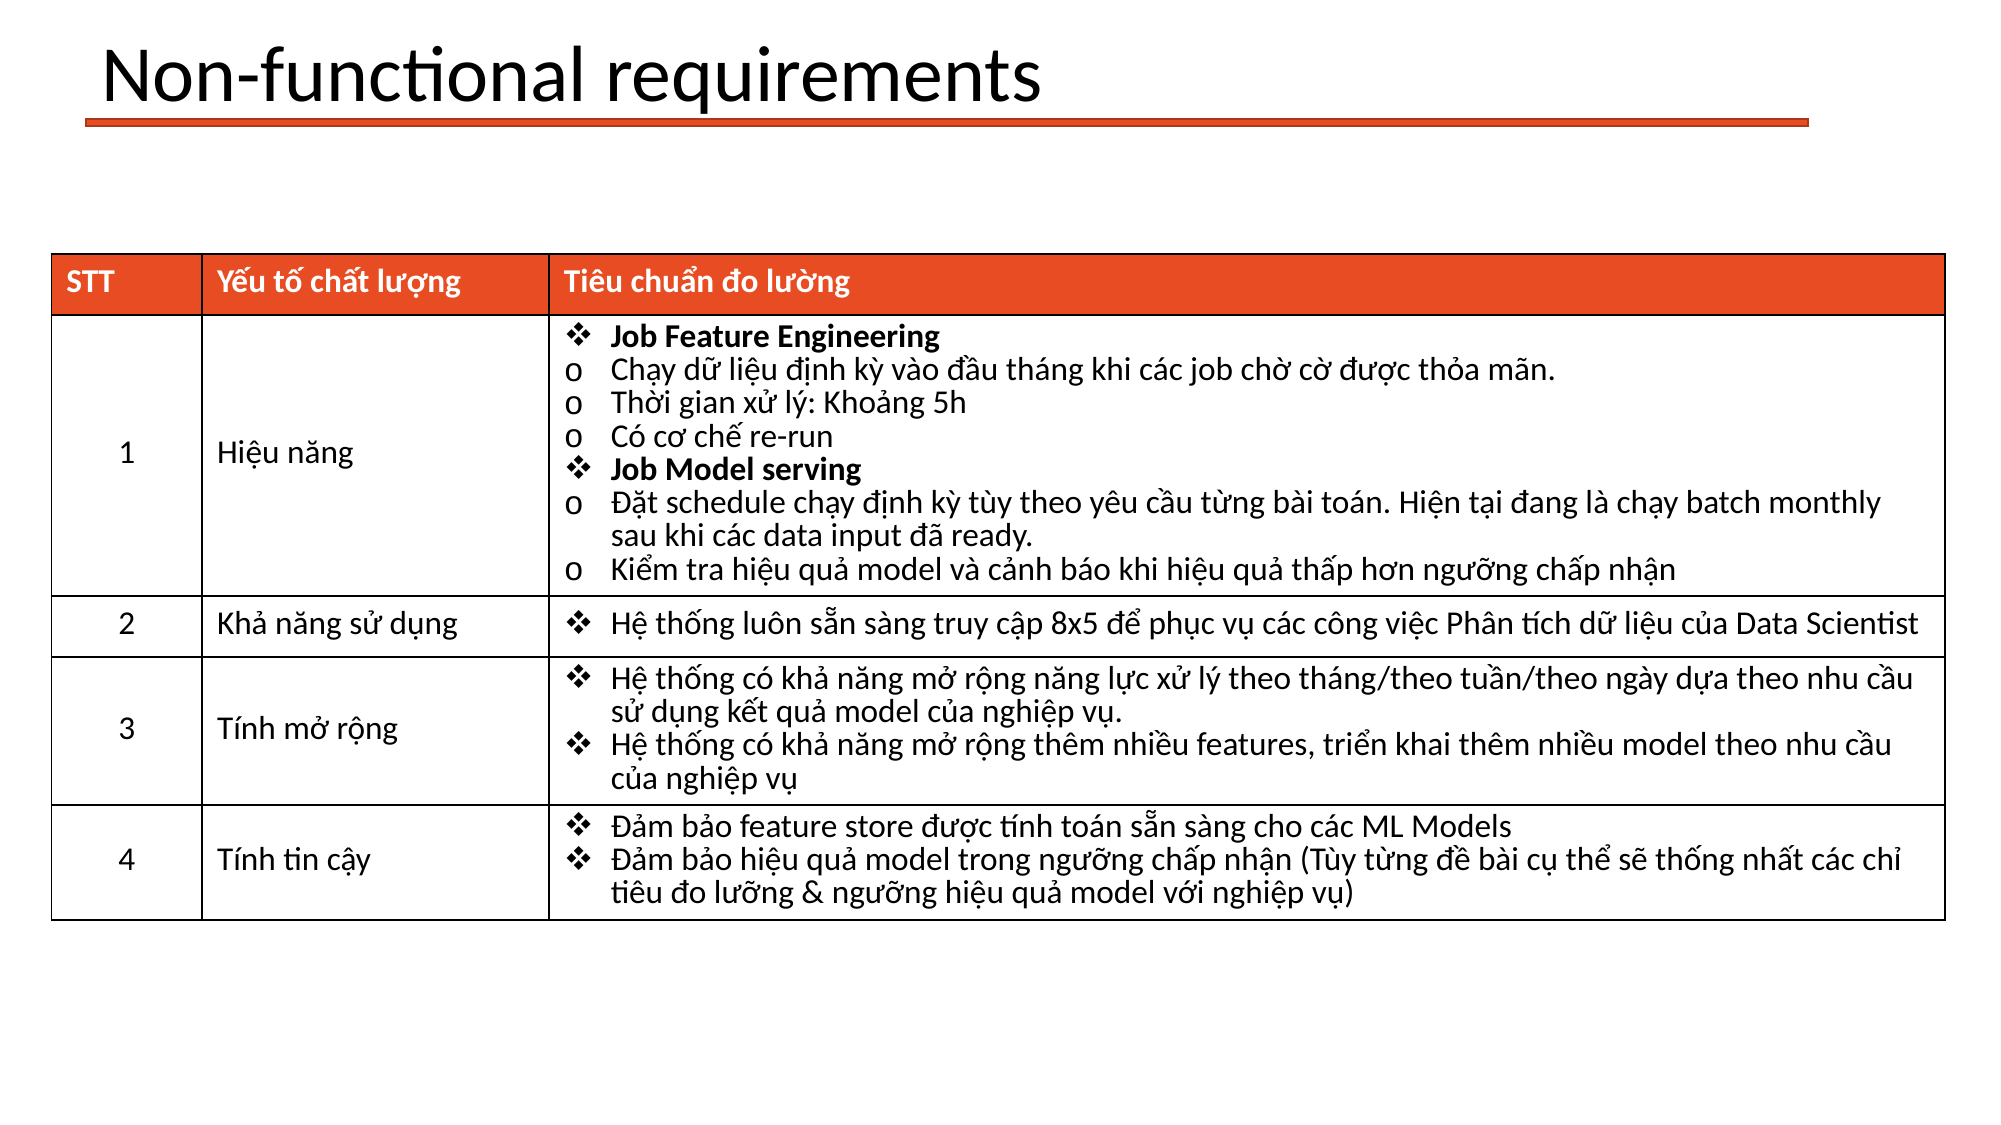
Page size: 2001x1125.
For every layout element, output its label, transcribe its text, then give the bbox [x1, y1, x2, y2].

table_cell Khả năng sử dụng [203, 597, 548, 656]
title Non-functional requirements [86, 24, 1854, 127]
table_cell Đảm bảo feature store được tính toán sẵn sàng cho các ML Models Đảm bảo hiệu quả model trong ngưỡng chấp nhận (Tùy từng đề bài cụ thể sẽ thống nhất các chỉ tiêu đo lưỡng & ngưỡng hiệu quả model với nghiệp vụ) [550, 806, 1944, 919]
table_cell Hệ thống có khả năng mở rộng năng lực xử lý theo tháng/theo tuần/theo ngày dựa theo nhu cầu sử dụng kết quả model của nghiệp vụ. Hệ thống có khả năng mở rộng thêm nhiều features, triển khai thêm nhiều model theo nhu cầu của nghiệp vụ [550, 658, 1944, 804]
table_cell Hiệu năng [203, 316, 548, 595]
table_cell Tính tin cậy [203, 806, 548, 919]
table_cell Hệ thống luôn sẵn sàng truy cập 8x5 để phục vụ các công việc Phân tích dữ liệu của Data Scientist [550, 597, 1944, 656]
table_header STT [52, 255, 201, 314]
table_cell 2 [52, 597, 201, 656]
table_cell 3 [52, 658, 201, 804]
table_header Yếu tố chất lượng [203, 255, 548, 314]
table_cell 1 [52, 316, 201, 595]
table_cell 4 [52, 806, 201, 919]
table_cell Tính mở rộng [203, 658, 548, 804]
text_box [85, 118, 1809, 127]
table_cell Job Feature Engineering Chạy dữ liệu định kỳ vào đầu tháng khi các job chờ cờ được thỏa mãn. Thời gian xử lý: Khoảng 5h Có cơ chế re-run Job Model serving Đặt schedule chạy định kỳ tùy theo yêu cầu từng bài toán. Hiện tại đang là chạy batch monthly sau khi các data input đã ready. Kiểm tra hiệu quả model và cảnh báo khi hiệu quả thấp hơn ngưỡng chấp nhận [550, 316, 1944, 595]
table_header Tiêu chuẩn đo lường [550, 255, 1944, 314]
